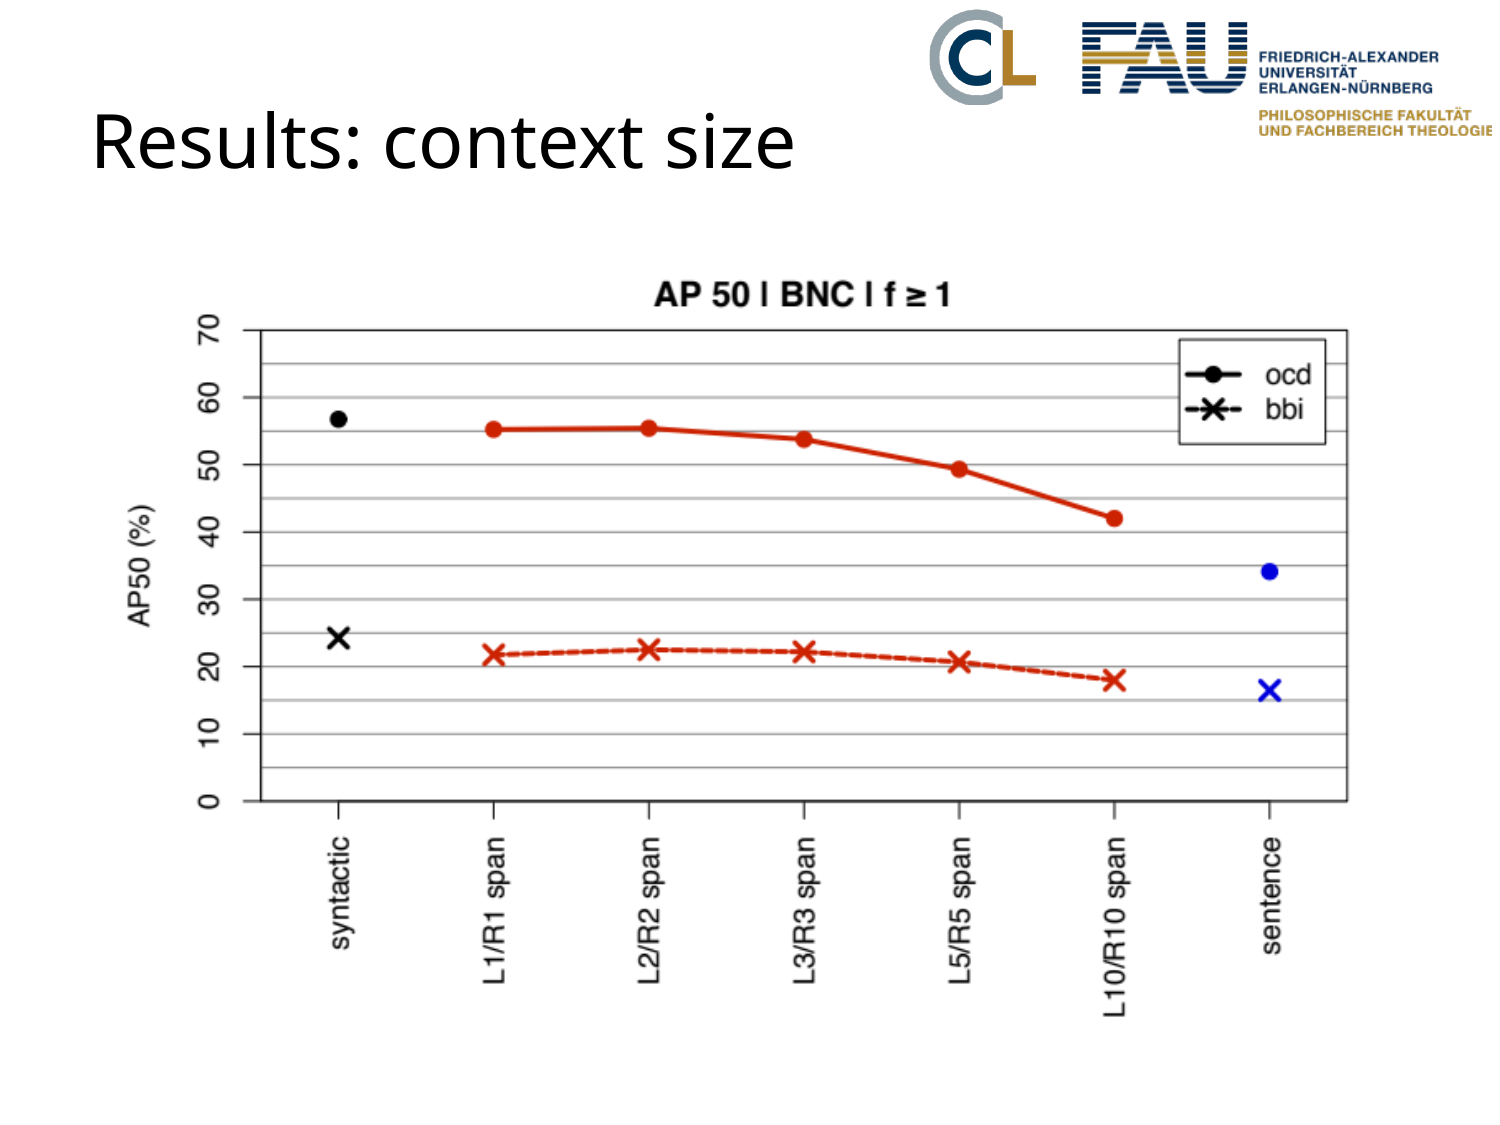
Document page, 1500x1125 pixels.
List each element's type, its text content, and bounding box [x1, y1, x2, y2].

picture [118, 257, 1383, 1047]
title Results: context size [75, 45, 1425, 233]
